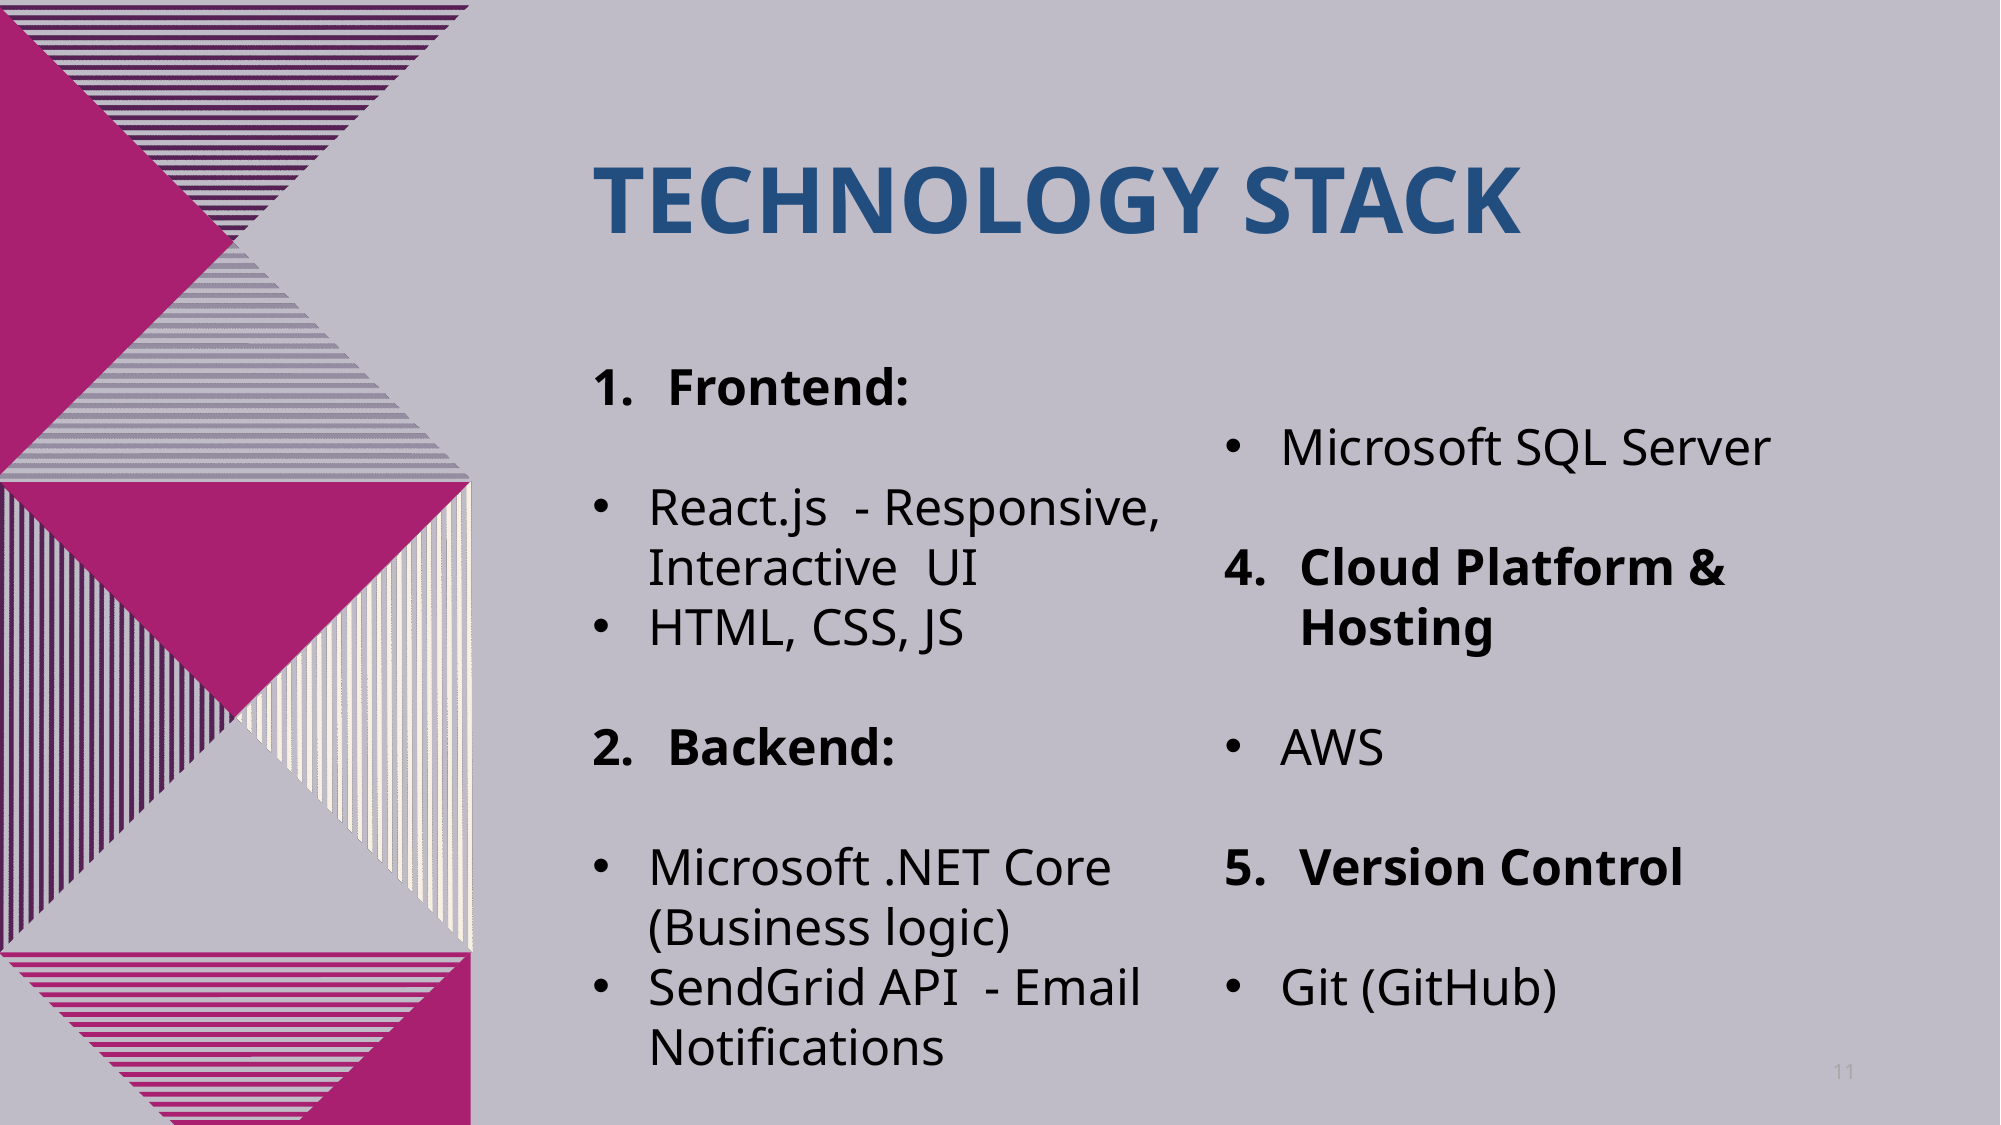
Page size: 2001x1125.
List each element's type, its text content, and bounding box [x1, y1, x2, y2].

picture [0, 483, 234, 951]
picture [0, 0, 468, 241]
title Technology Stack [577, 146, 1872, 347]
text_box Frontend: React.js - Responsive, Interactive UI HTML, CSS, JS Backend: Microsoft .NET Core (Business logic) SendGrid API - Email Notifications Database Microsoft SQL Server Cloud Platform & Hosting AWS Version Control Git (GitHub) [577, 347, 1872, 1125]
picture [236, 481, 577, 952]
picture [0, 242, 469, 482]
